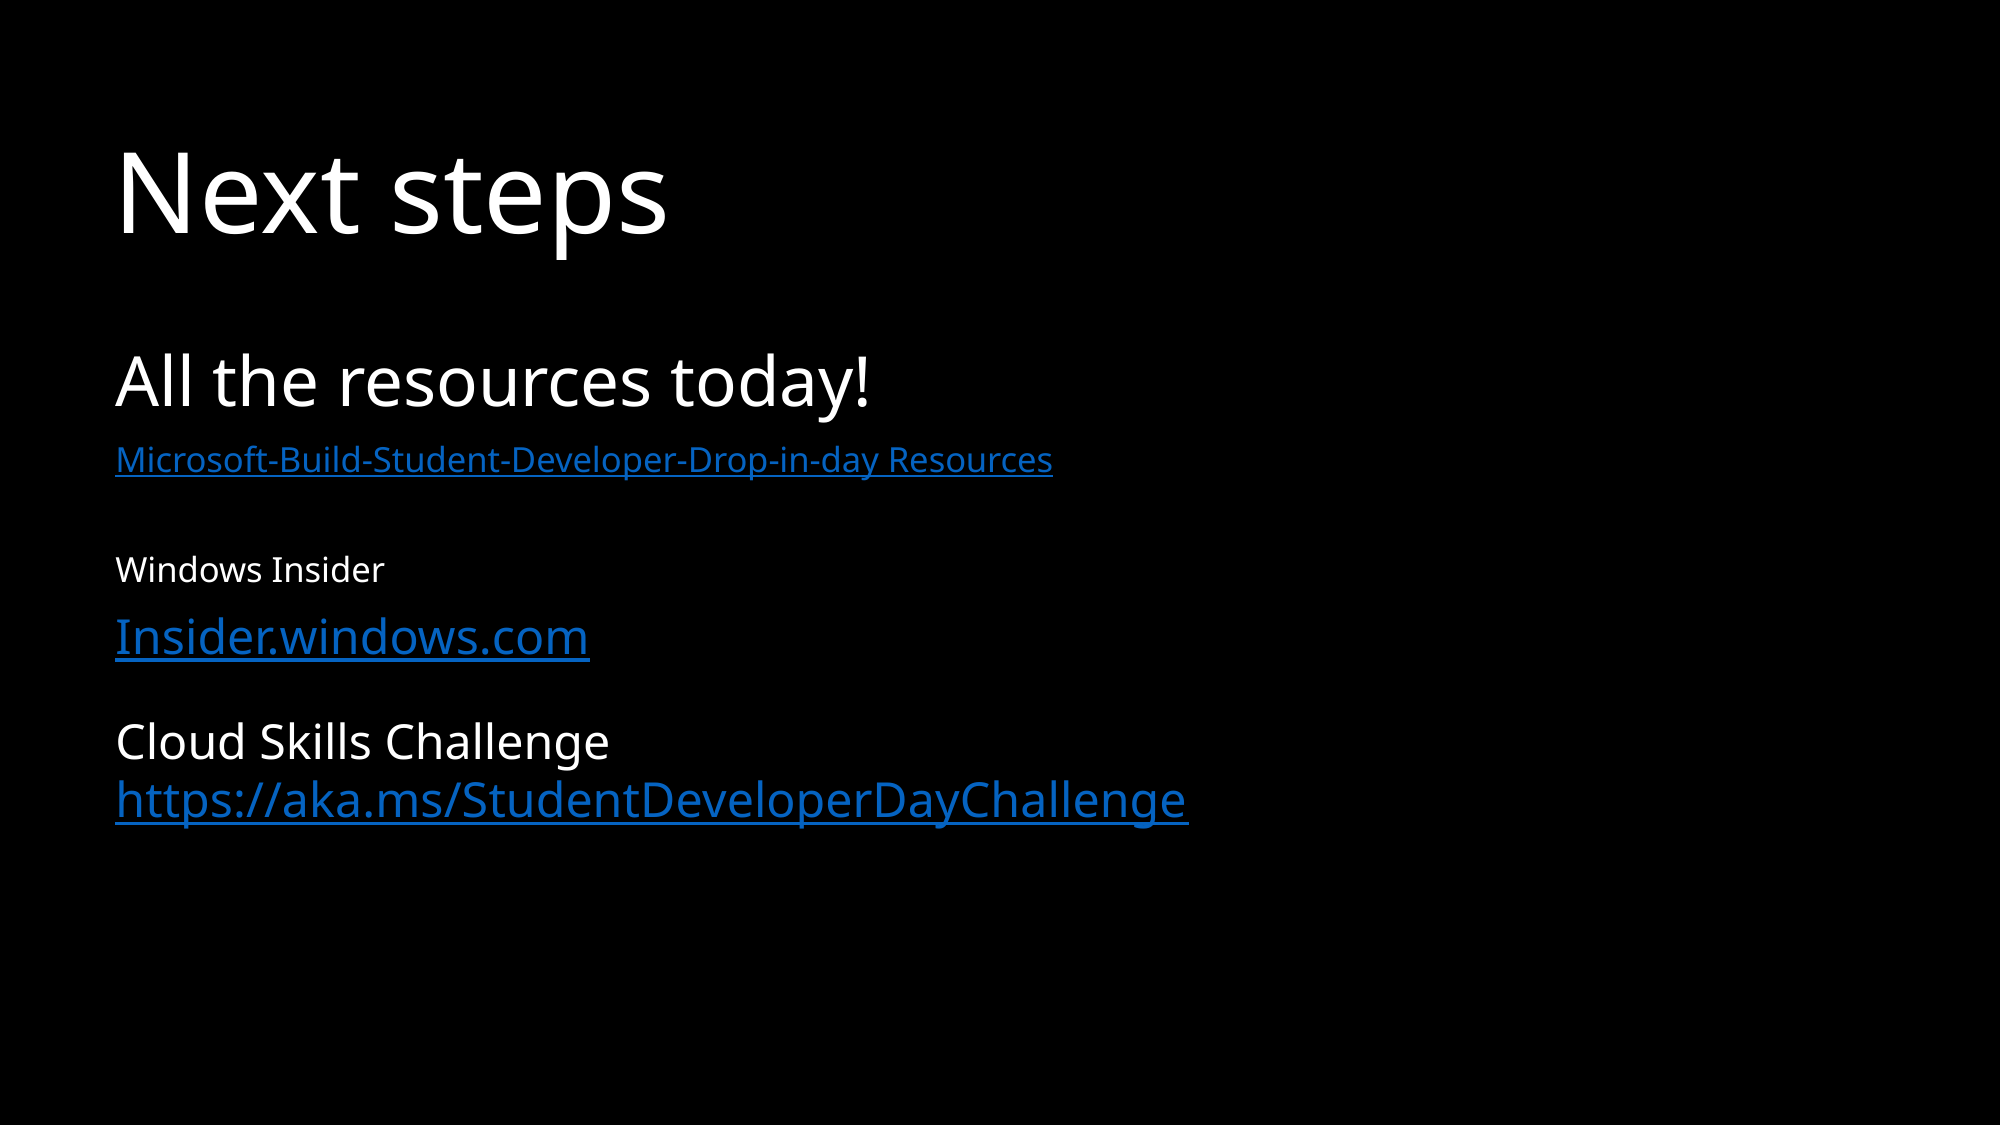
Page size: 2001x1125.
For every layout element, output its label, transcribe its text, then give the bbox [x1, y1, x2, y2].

title Next steps [99, 88, 1208, 307]
list All the resources today! Microsoft-Build-Student-Developer-Drop-in-day Resources Windows Insider Program Insider.windows.com Cloud Skills Challenge https://aka.ms/StudentDeveloperDayChallenge [100, 339, 1463, 838]
